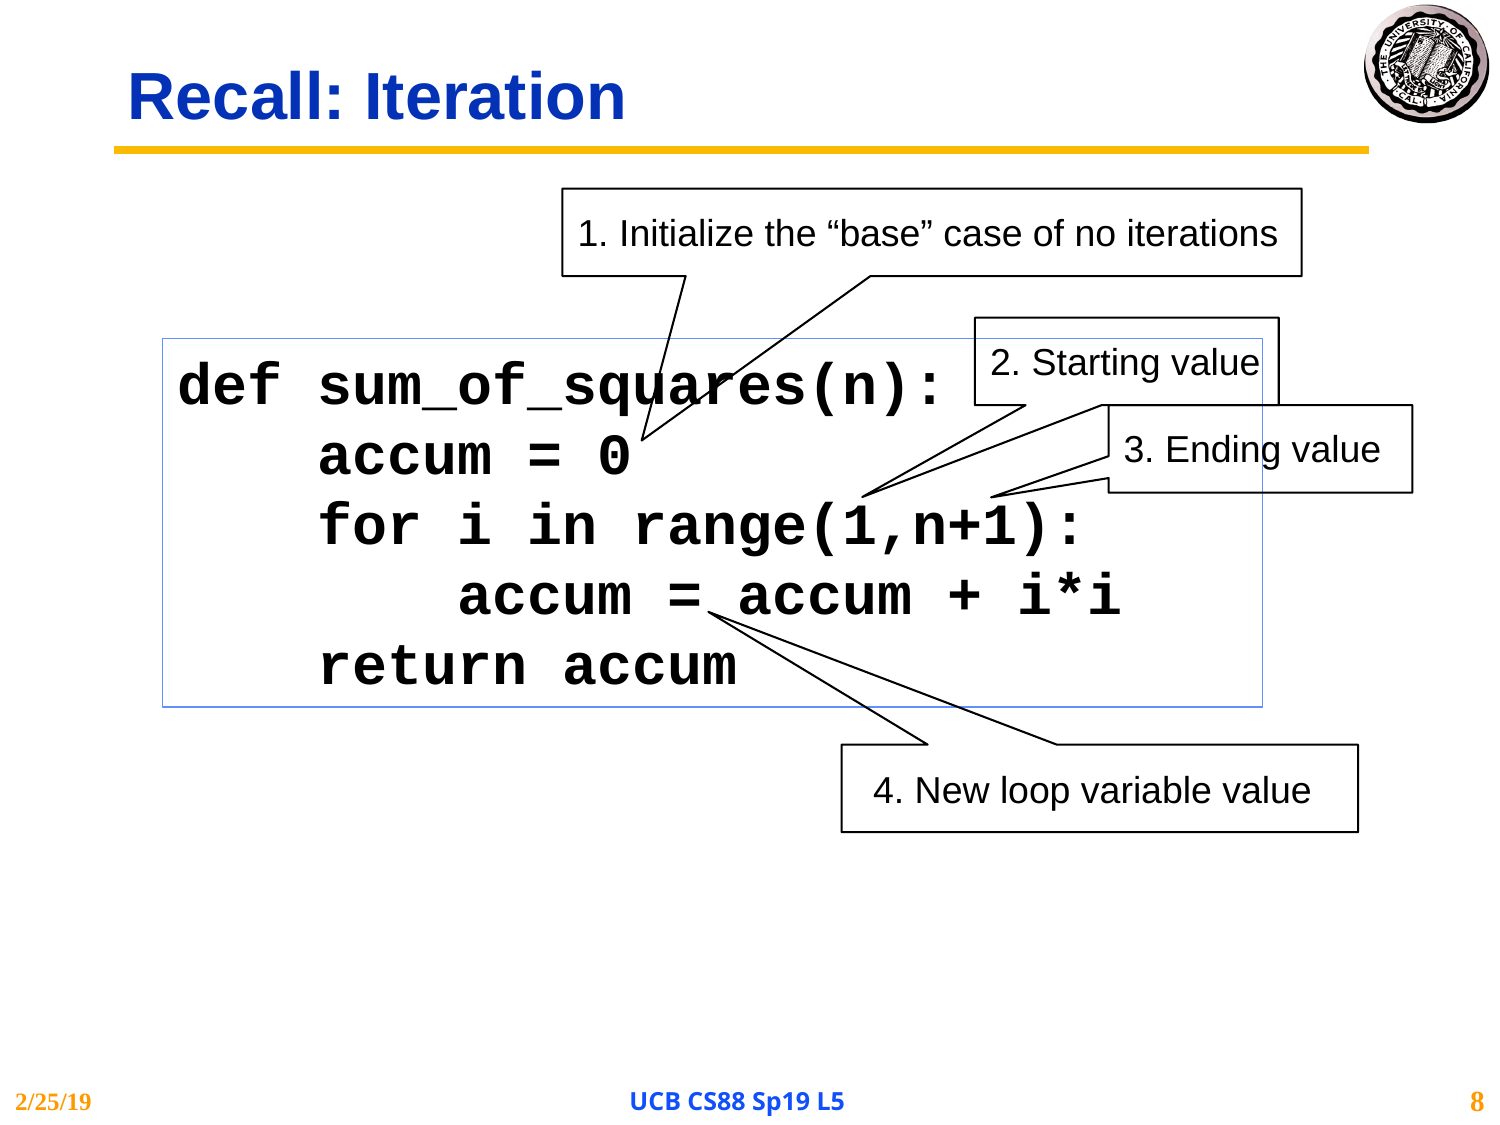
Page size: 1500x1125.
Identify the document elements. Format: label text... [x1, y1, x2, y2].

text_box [562, 188, 1302, 277]
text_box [974, 317, 1279, 406]
title Recall: Iteration [112, 37, 1375, 159]
slide_number 8 [1412, 1074, 1500, 1125]
picture [1350, 0, 1500, 127]
footer UCB CS88 Sp19 L5 [500, 1074, 975, 1125]
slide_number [0, 1074, 250, 1125]
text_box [841, 744, 1359, 833]
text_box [1108, 404, 1413, 493]
text_box def sum_of_squares(n): accum = 0 for i in range(1,n+1): accum = accum + i*i return accum [162, 338, 1263, 708]
